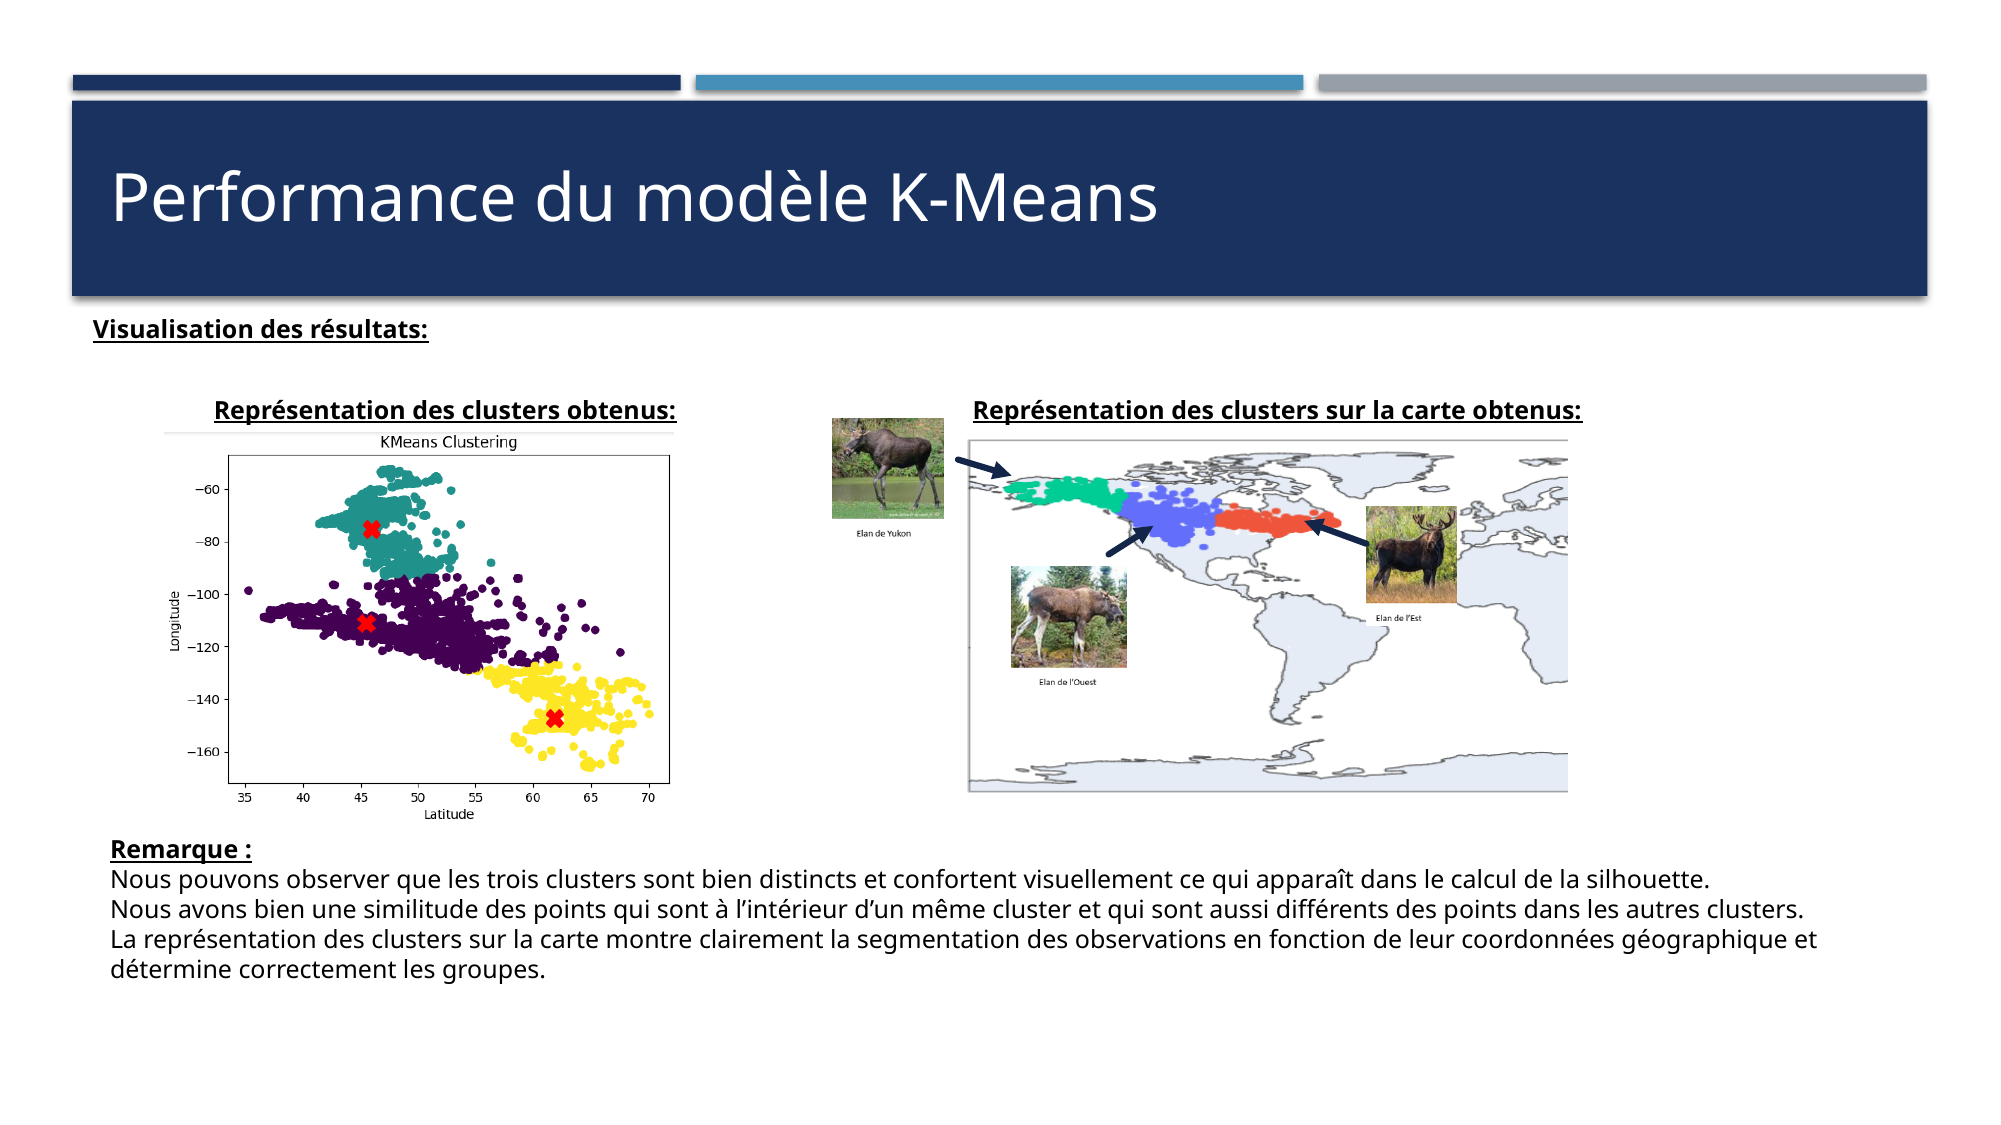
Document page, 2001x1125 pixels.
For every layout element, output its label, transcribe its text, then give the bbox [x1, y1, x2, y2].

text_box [1303, 520, 1368, 545]
text_box Performance du modèle K-Means [95, 147, 1792, 242]
text_box Remarque : Nous pouvons observer que les trois clusters sont bien distincts et confortent visuellement ce qui apparaît dans le calcul de la silhouette. Nous avons bien une similitude des points qui sont à l’intérieur d’un même cluster et qui sont aussi différents des points dans les autres clusters. La représentation des clusters sur la carte montre clairement la segmentation des observations en fonction de leur coordonnées géographique et détermine correctement les groupes. [95, 826, 1908, 991]
picture [957, 431, 1569, 800]
picture [164, 431, 674, 827]
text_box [957, 458, 1013, 477]
text_box Représentation des clusters sur la carte obtenus: [957, 386, 1675, 432]
text_box Représentation des clusters obtenus: [199, 386, 708, 432]
picture [831, 418, 944, 545]
text_box Visualisation des résultats: [78, 306, 1922, 351]
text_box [1108, 525, 1154, 555]
